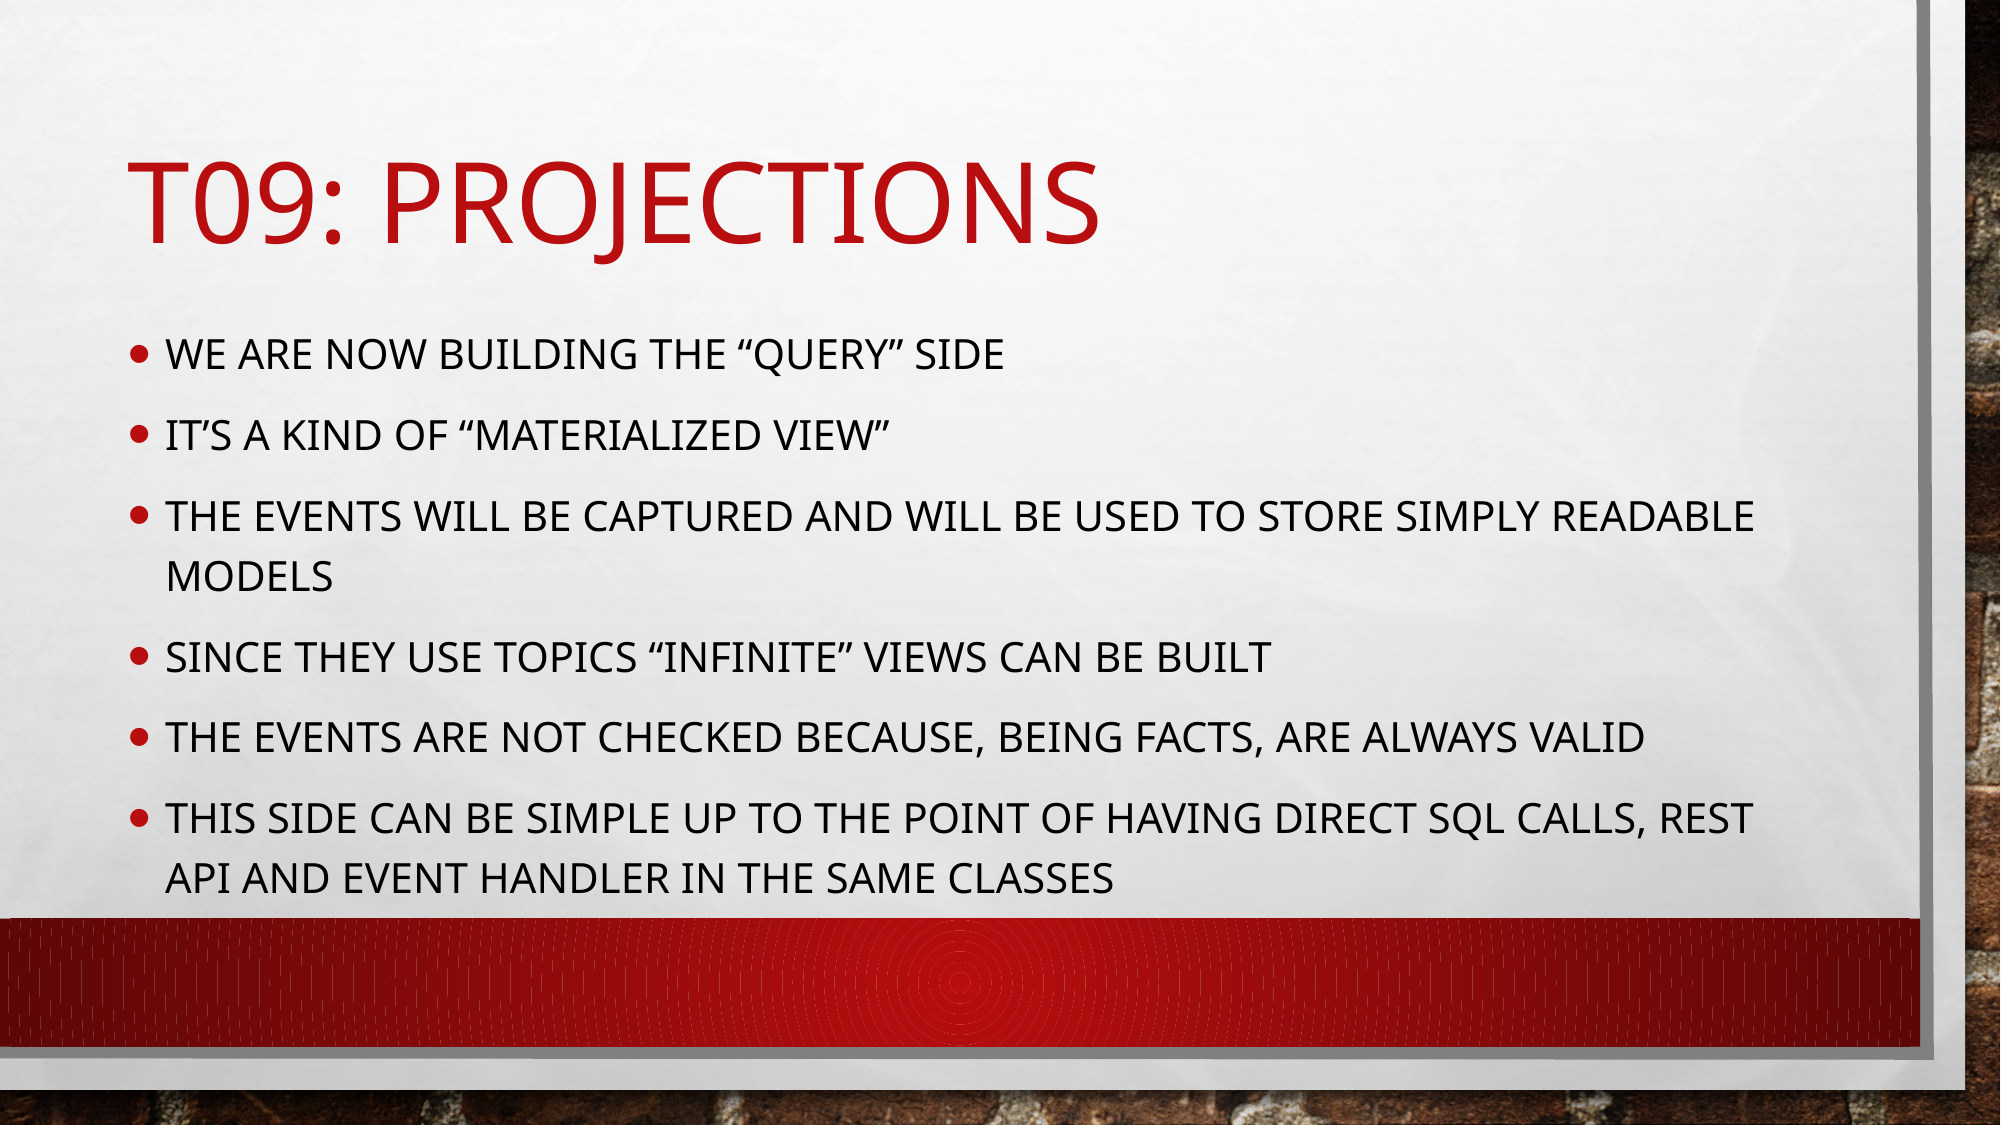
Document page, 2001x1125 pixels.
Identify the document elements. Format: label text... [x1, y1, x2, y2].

picture [0, 0, 2000, 1125]
list We are now building the “query” side It’s A kind of “materialized view” The events will be captured and will be used to store simply readable models Since they use topics “infinite” views can be built The events are not checked because, being facts, are always valid This side can be simple up to the point of having direct SQL calls, rest API and event handler in the same classes [112, 338, 1818, 882]
title T09: Projections [112, 112, 1818, 302]
